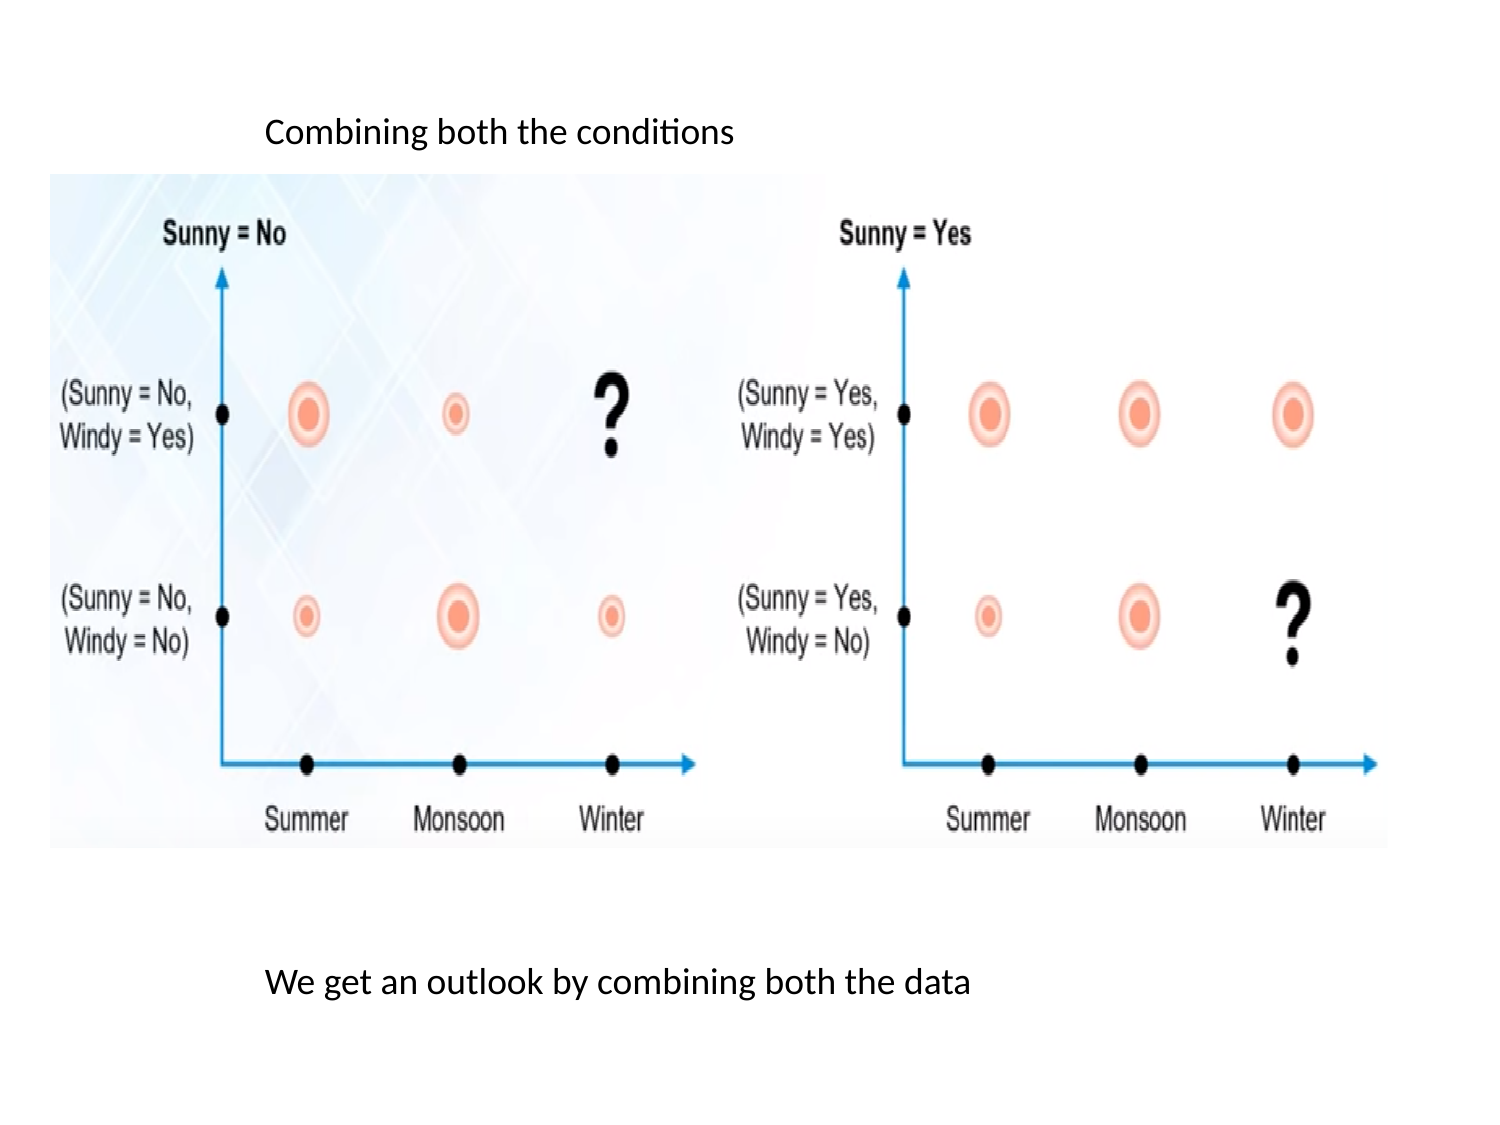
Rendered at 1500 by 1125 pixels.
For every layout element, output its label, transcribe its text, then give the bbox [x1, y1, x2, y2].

text_box Combining both the conditions [249, 99, 1338, 160]
text_box We get an outlook by combining both the data [249, 949, 1338, 1010]
picture [49, 174, 1388, 848]
